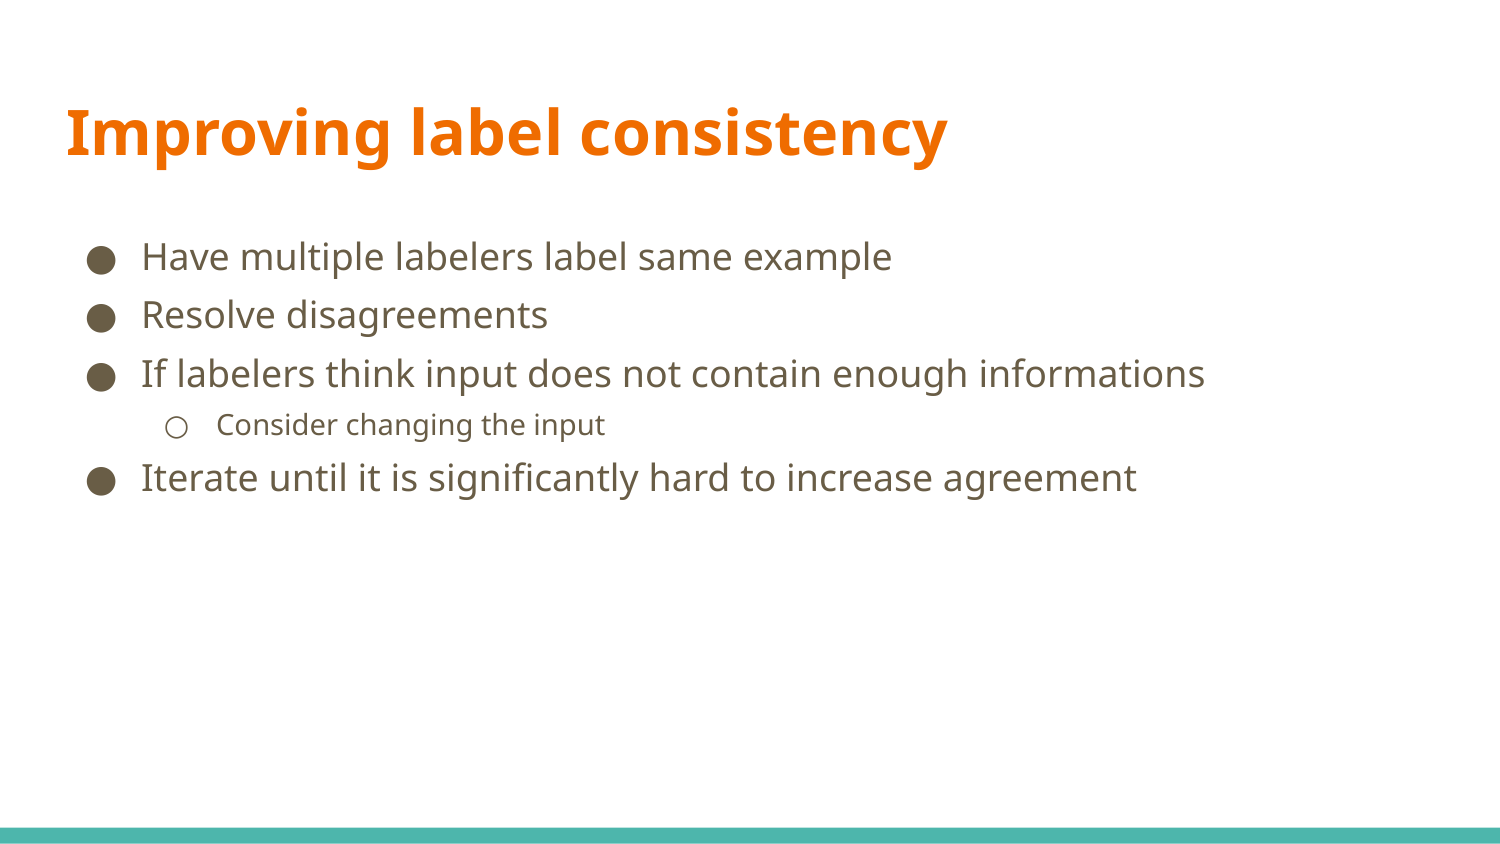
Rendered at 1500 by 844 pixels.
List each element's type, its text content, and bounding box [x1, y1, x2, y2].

list Have multiple labelers label same example Resolve disagreements If labelers think input does not contain enough informations Consider changing the input Iterate until it is significantly hard to increase agreement [51, 207, 1449, 750]
title Improving label consistency [51, 72, 1449, 189]
